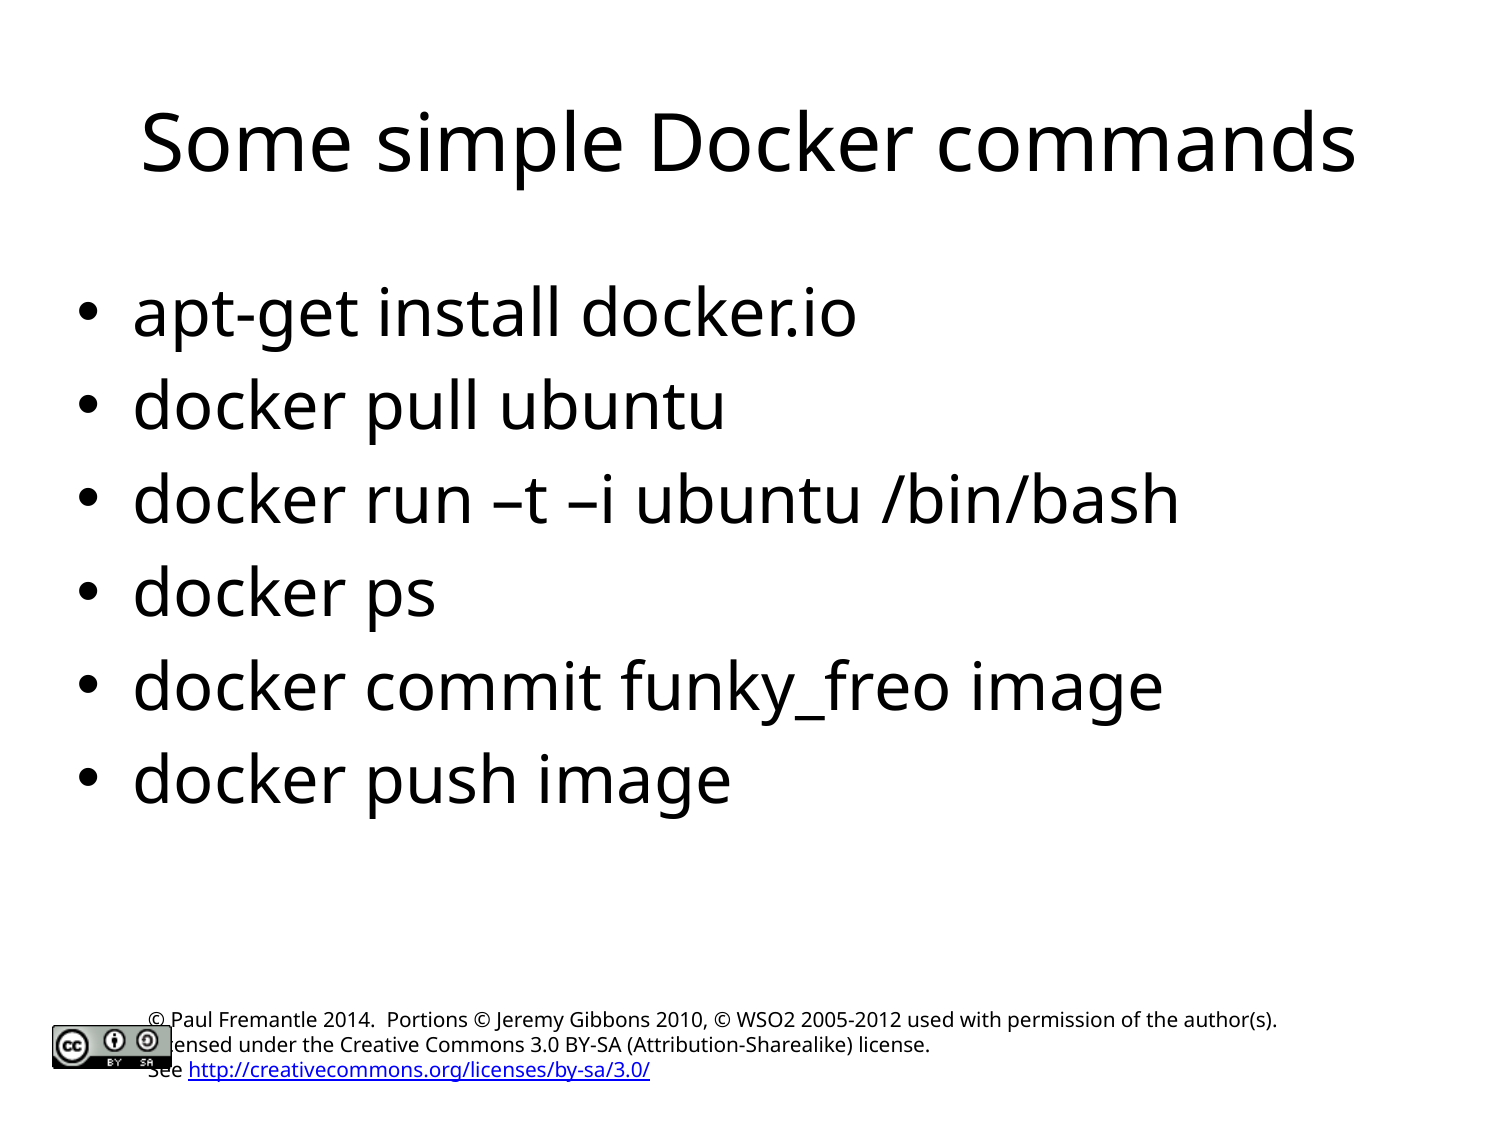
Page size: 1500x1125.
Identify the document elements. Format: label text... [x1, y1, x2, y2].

picture [52, 1025, 172, 1069]
list apt-get install docker.io docker pull ubuntu docker run –t –i ubuntu /bin/bash docker ps docker commit funky_freo image docker push image [61, 262, 1412, 1005]
title Some simple Docker commands [75, 45, 1425, 233]
